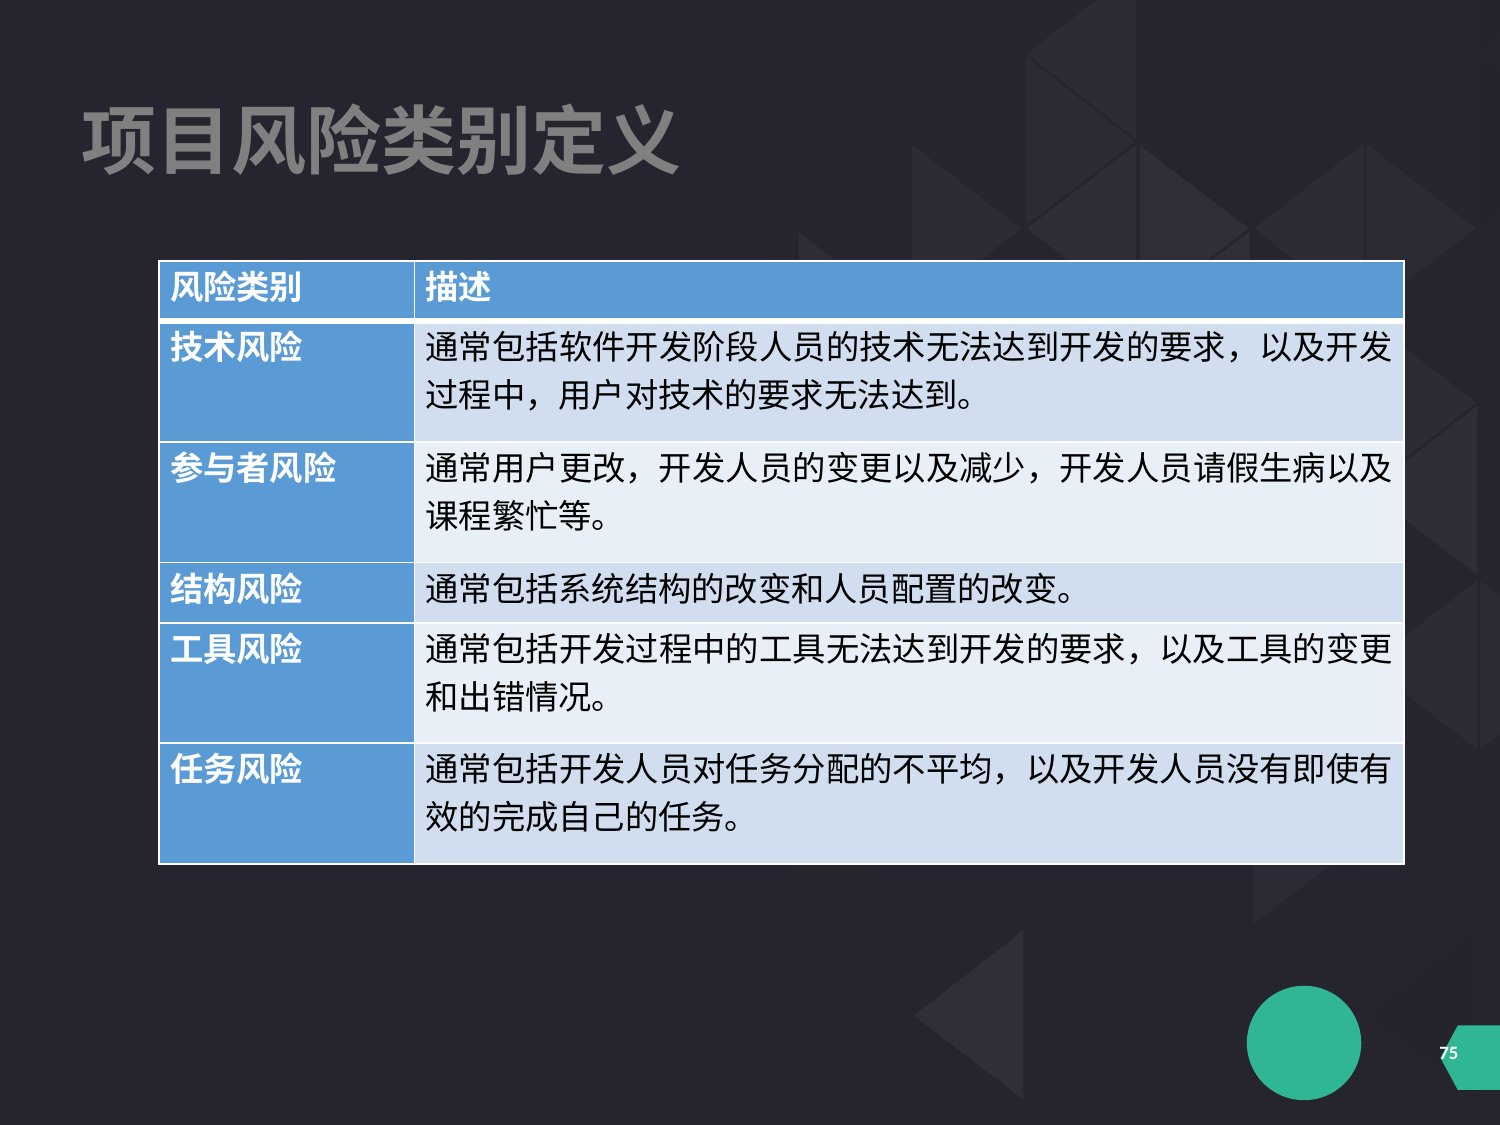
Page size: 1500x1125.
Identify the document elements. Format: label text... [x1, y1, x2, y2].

table_cell 参与者风险 [160, 443, 414, 562]
table_header 风险类别 [160, 262, 414, 318]
table_header 描述 [415, 262, 1403, 318]
table_cell 通常包括开发过程中的工具无法达到开发的要求，以及工具的变更和出错情况。 [415, 624, 1403, 742]
table_cell 任务风险 [160, 744, 414, 863]
table_cell 通常包括系统结构的改变和人员配置的改变。 [415, 563, 1403, 622]
text_box 项目风险类别定义 [66, 85, 696, 191]
table_cell 通常包括软件开发阶段人员的技术无法达到开发的要求，以及开发过程中，用户对技术的要求无法达到。 [415, 324, 1403, 441]
table_cell 工具风险 [160, 624, 414, 742]
text_box [1245, 984, 1363, 1102]
table_cell 结构风险 [160, 563, 414, 622]
table_cell 技术风险 [160, 324, 414, 441]
table_cell 通常包括开发人员对任务分配的不平均，以及开发人员没有即使有效的完成自己的任务。 [415, 744, 1403, 863]
table_cell 通常用户更改，开发人员的变更以及减少，开发人员请假生病以及课程繁忙等。 [415, 443, 1403, 562]
